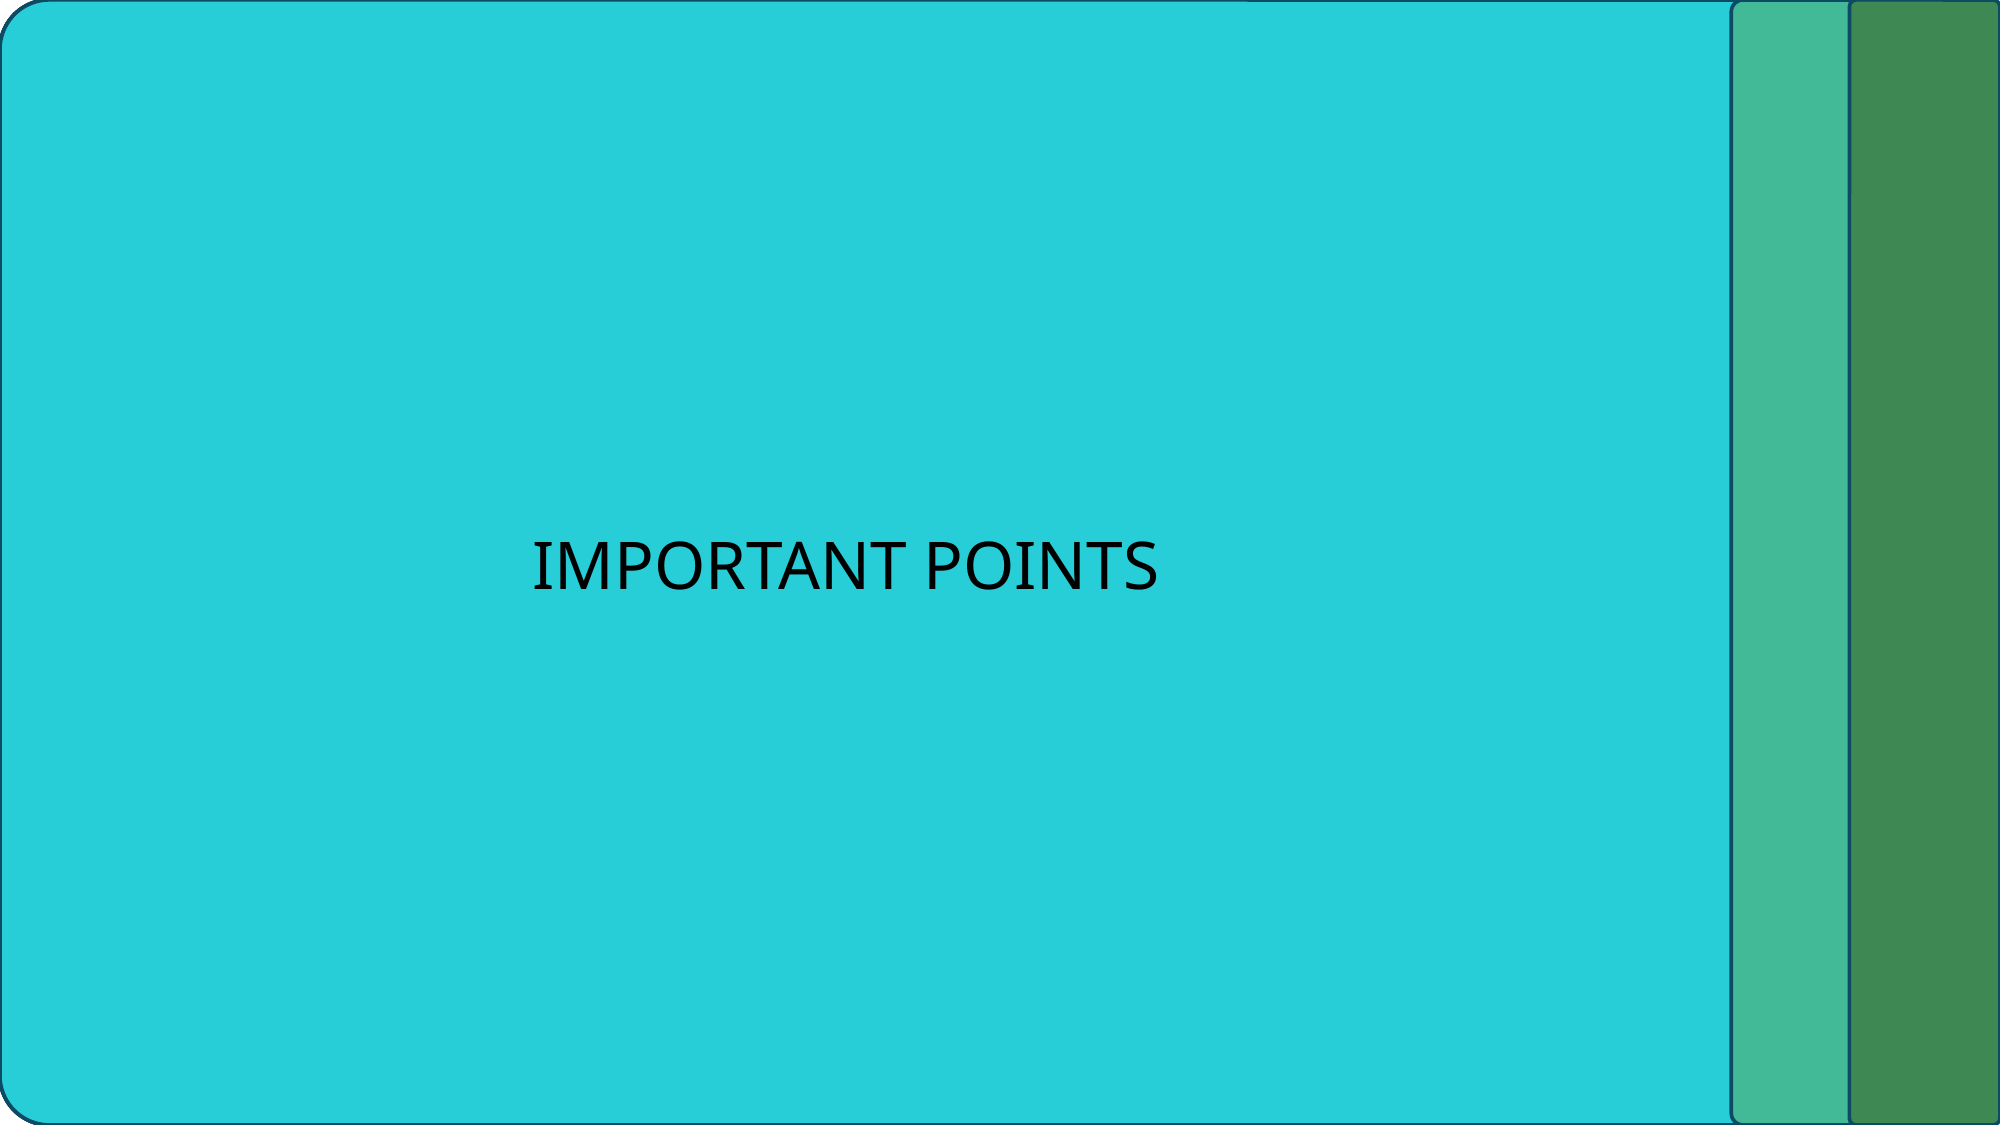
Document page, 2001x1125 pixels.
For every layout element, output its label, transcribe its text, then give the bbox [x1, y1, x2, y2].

title Important points [517, 514, 1214, 611]
text_box [0, 0, 1734, 1125]
text_box [1729, 0, 1850, 1125]
text_box [1847, 0, 2000, 1125]
